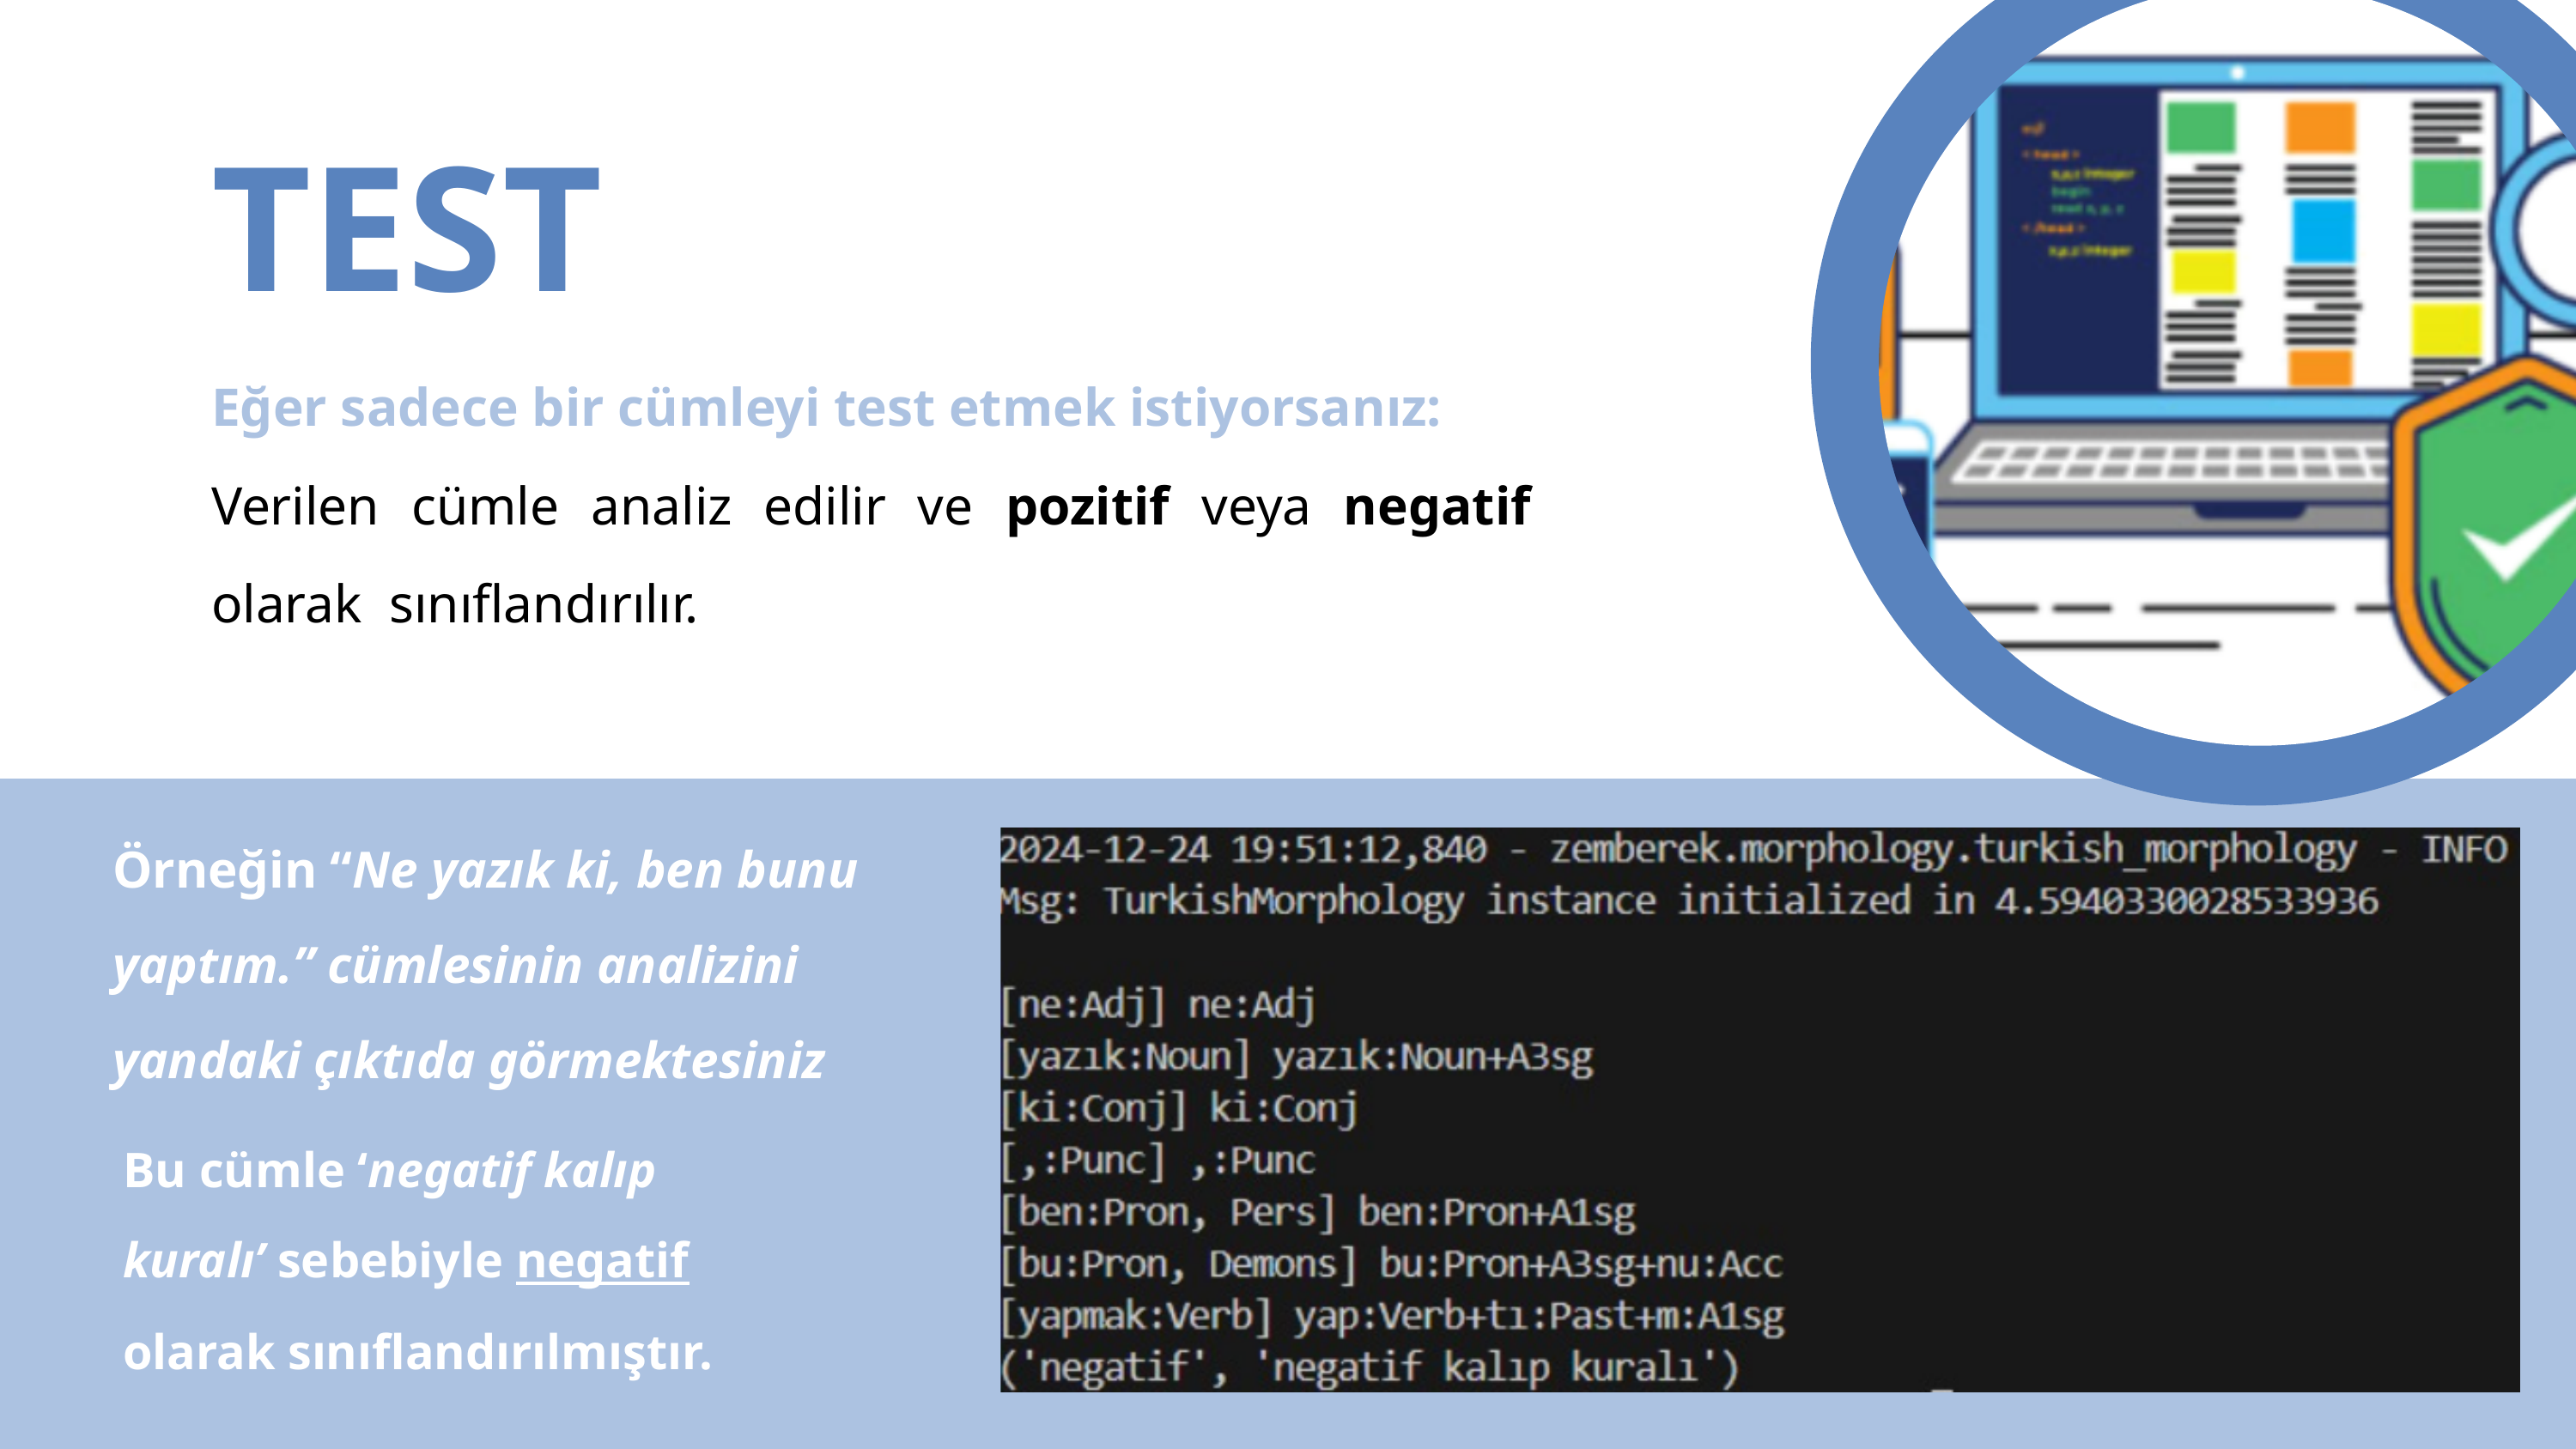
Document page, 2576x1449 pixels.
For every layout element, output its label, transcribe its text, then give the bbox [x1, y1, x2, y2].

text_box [1878, 0, 2576, 746]
text_box TEST [211, 106, 1322, 326]
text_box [0, 778, 2576, 1449]
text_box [1810, 0, 2576, 806]
text_box Eğer sadece bir cümleyi test etmek istiyorsanız: Verilen cümle analiz edilir ve pozitif veya negatif olarak sınıflandırılır. [211, 337, 1532, 722]
